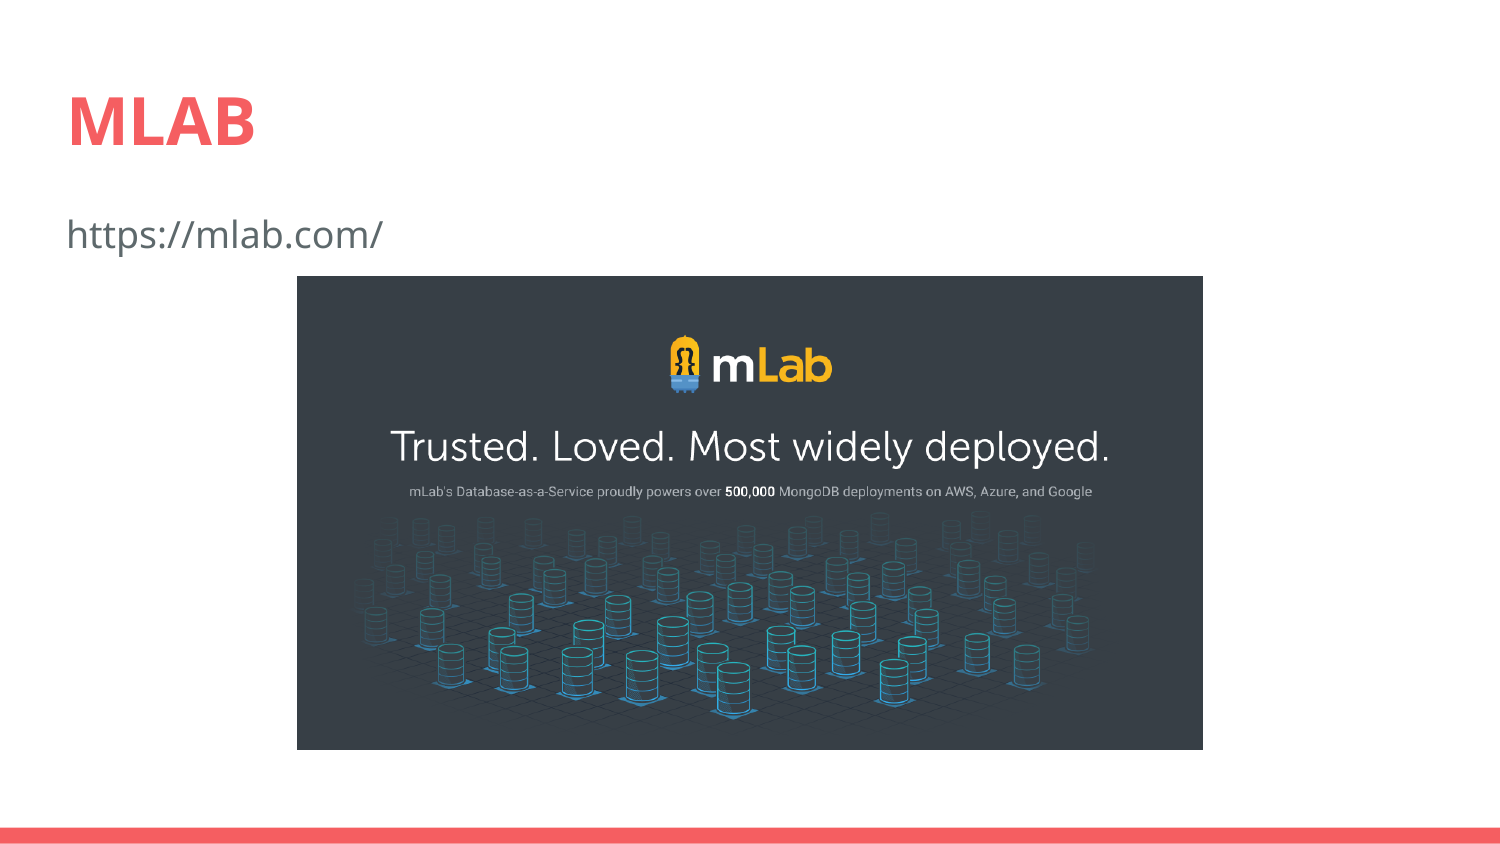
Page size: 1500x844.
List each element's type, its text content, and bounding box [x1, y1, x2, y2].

title MLAB [51, 64, 1449, 167]
picture [297, 276, 1203, 750]
list https://mlab.com/ [51, 189, 1449, 750]
